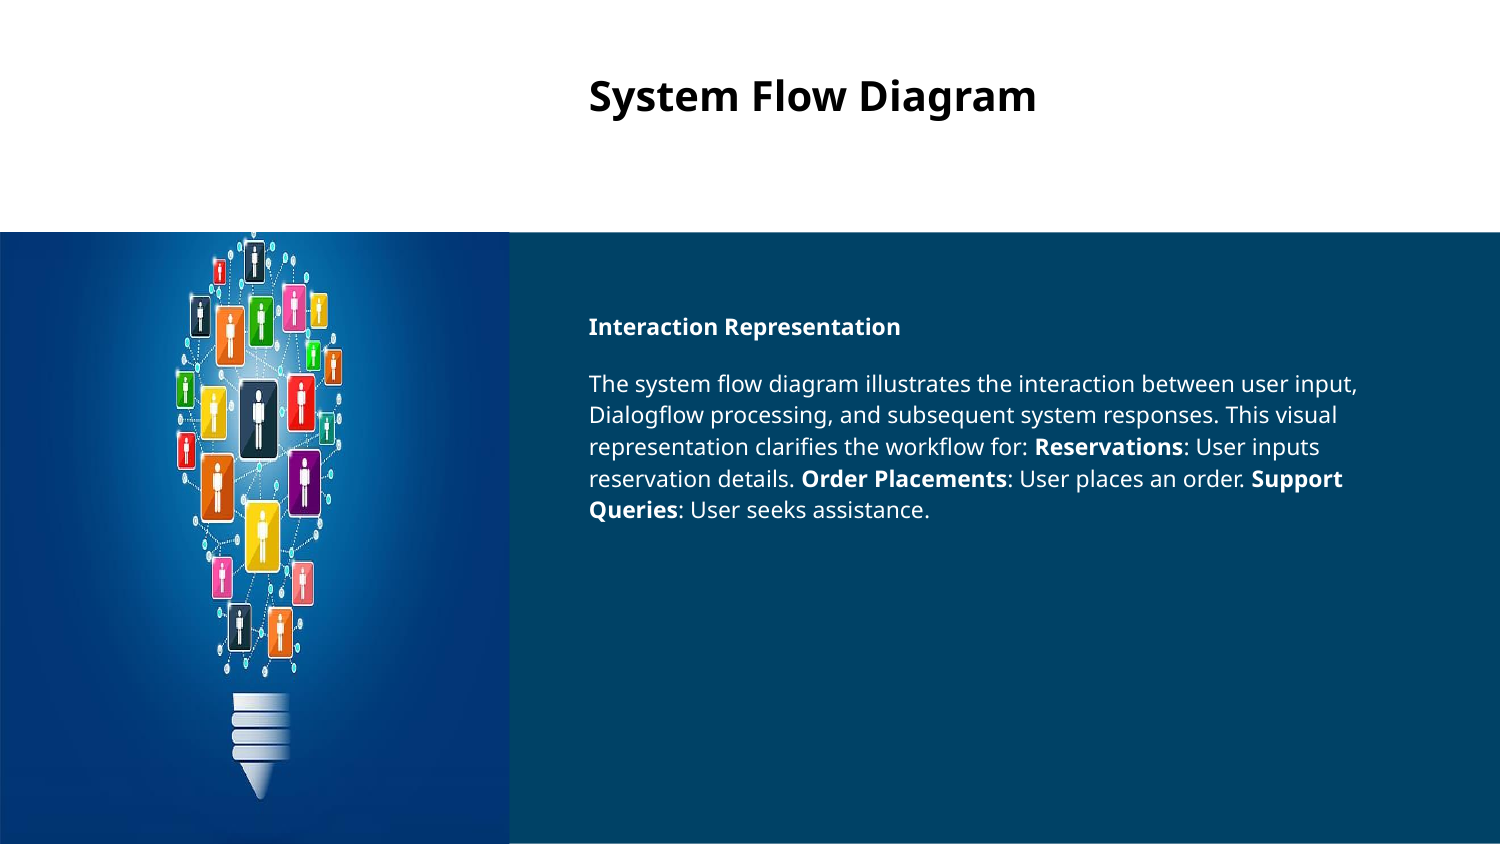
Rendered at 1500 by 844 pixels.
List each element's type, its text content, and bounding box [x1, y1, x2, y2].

list Interaction Representation The system flow diagram illustrates the interaction between user input, Dialogflow processing, and subsequent system responses. This visual representation clarifies the workflow for: Reservations: User inputs reservation details. Order Placements: User places an order. Support Queries: User seeks assistance. [573, 293, 1434, 783]
picture [0, 232, 510, 844]
title System Flow Diagram [573, 54, 1437, 145]
